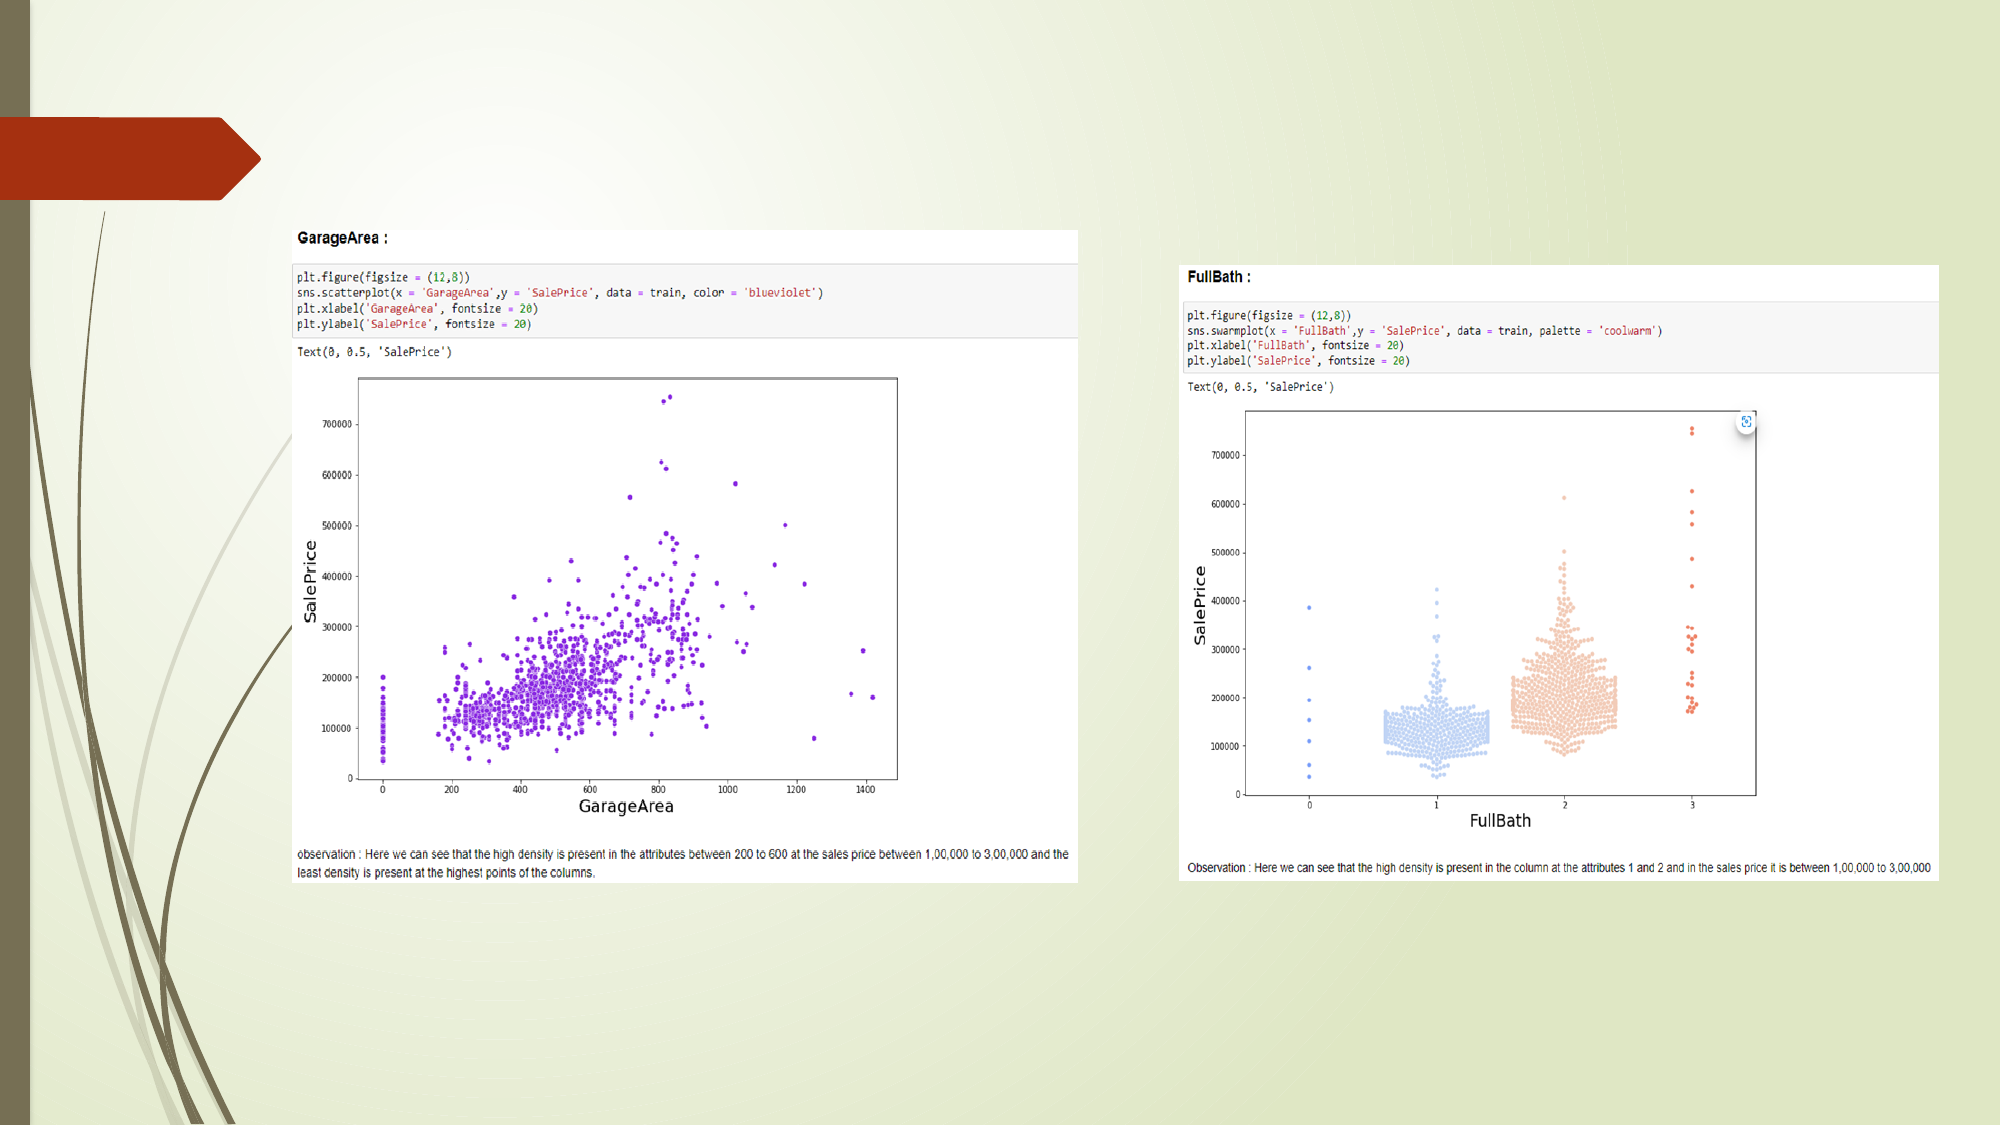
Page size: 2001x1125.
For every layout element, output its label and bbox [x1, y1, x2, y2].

list [292, 230, 1078, 884]
list [1179, 265, 1939, 882]
